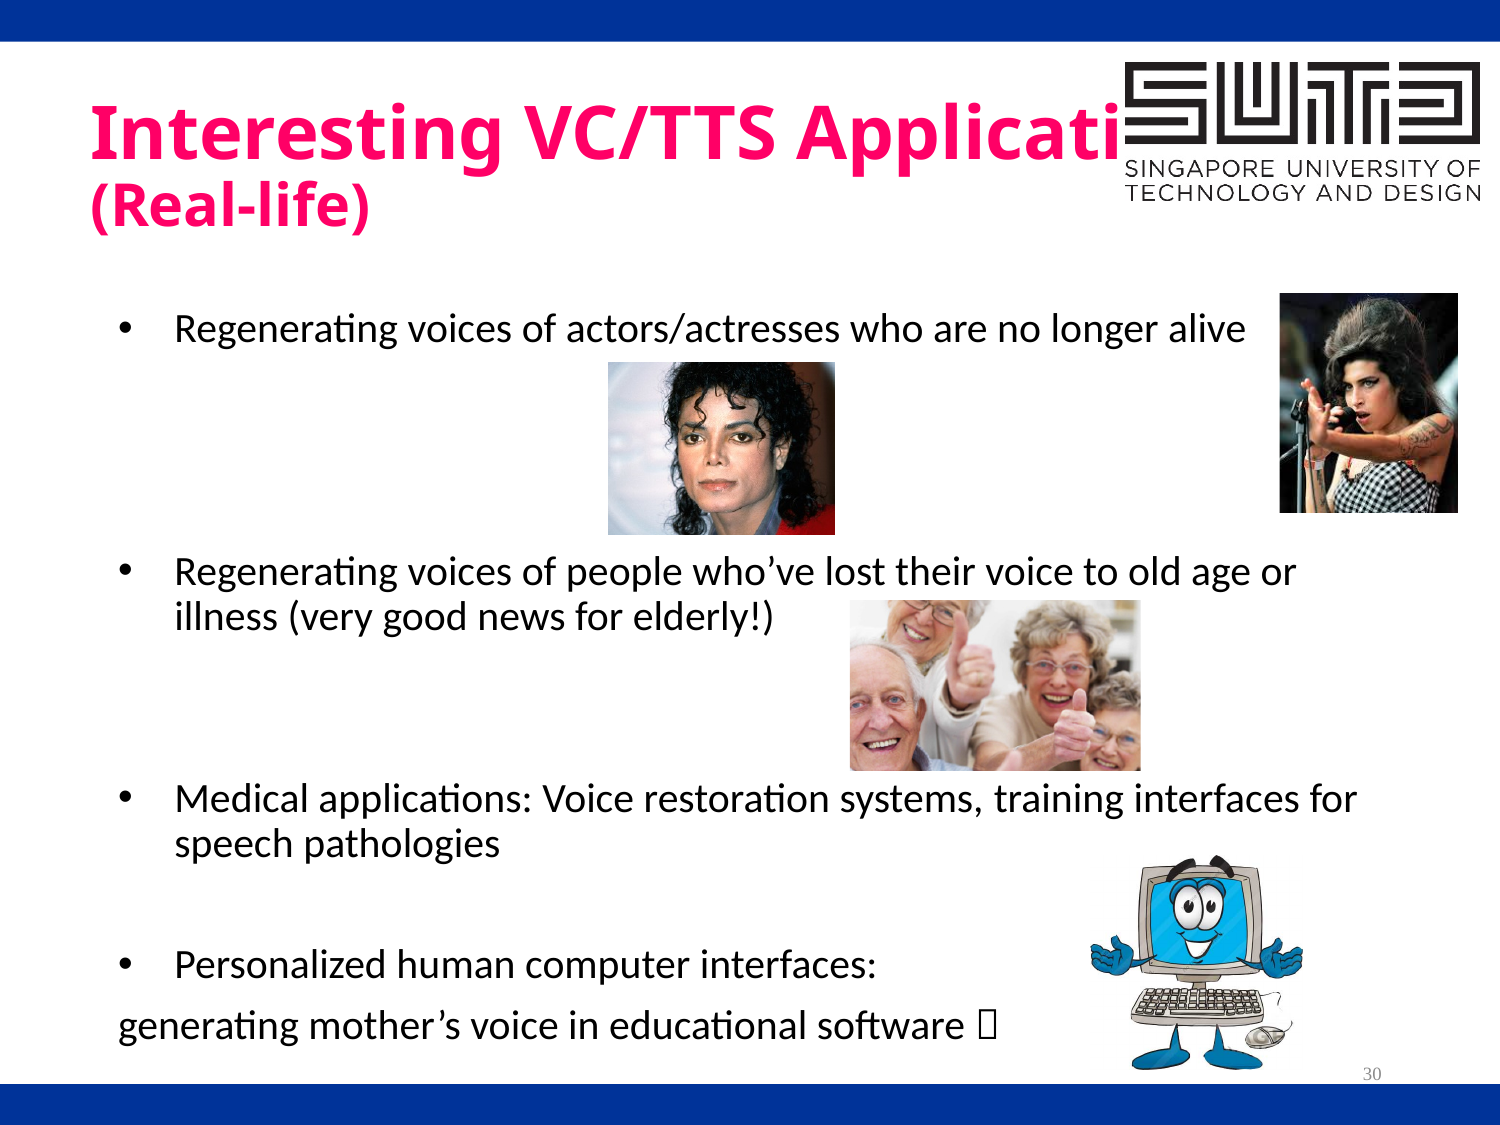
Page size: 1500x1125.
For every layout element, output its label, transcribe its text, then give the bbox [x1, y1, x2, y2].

picture [849, 599, 1141, 771]
title Interesting VC/TTS Applications (Real-life) [75, 58, 1369, 276]
picture [1279, 293, 1458, 513]
picture [608, 362, 835, 535]
slide_number 30 [1059, 1042, 1397, 1103]
picture [1090, 855, 1303, 1071]
list Regenerating voices of actors/actresses who are no longer alive Regenerating voices of people who’ve lost their voice to old age or illness (very good news for elderly!) Medical applications: Voice restoration systems, training interfaces for speech pathologies Personalized human computer interfaces: generating mother’s voice in educational software  [103, 299, 1397, 1014]
picture [1124, 62, 1480, 201]
